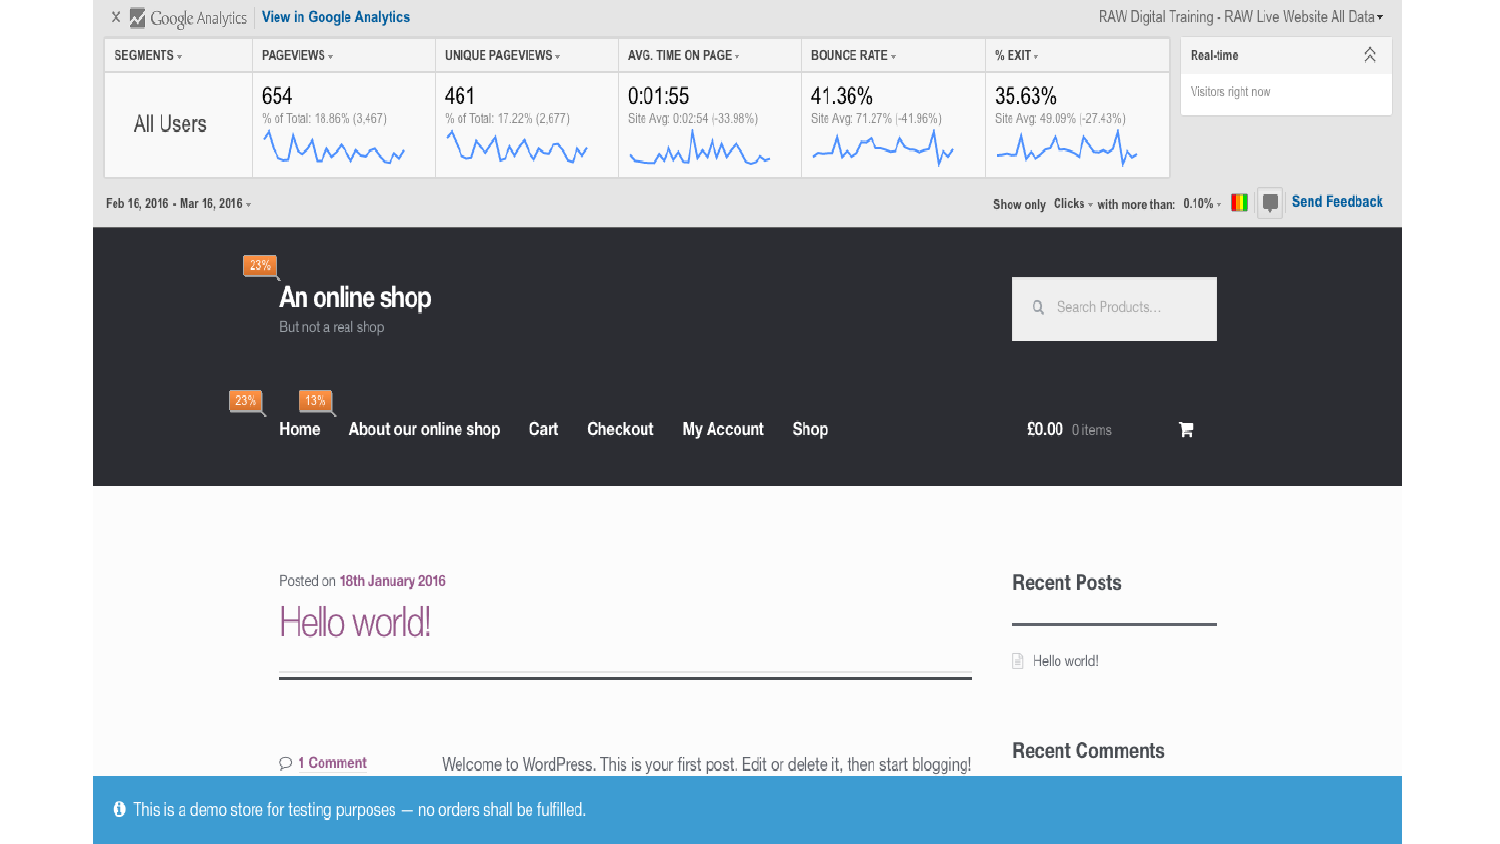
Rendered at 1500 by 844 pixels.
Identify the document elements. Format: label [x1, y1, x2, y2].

picture [93, 0, 1402, 844]
